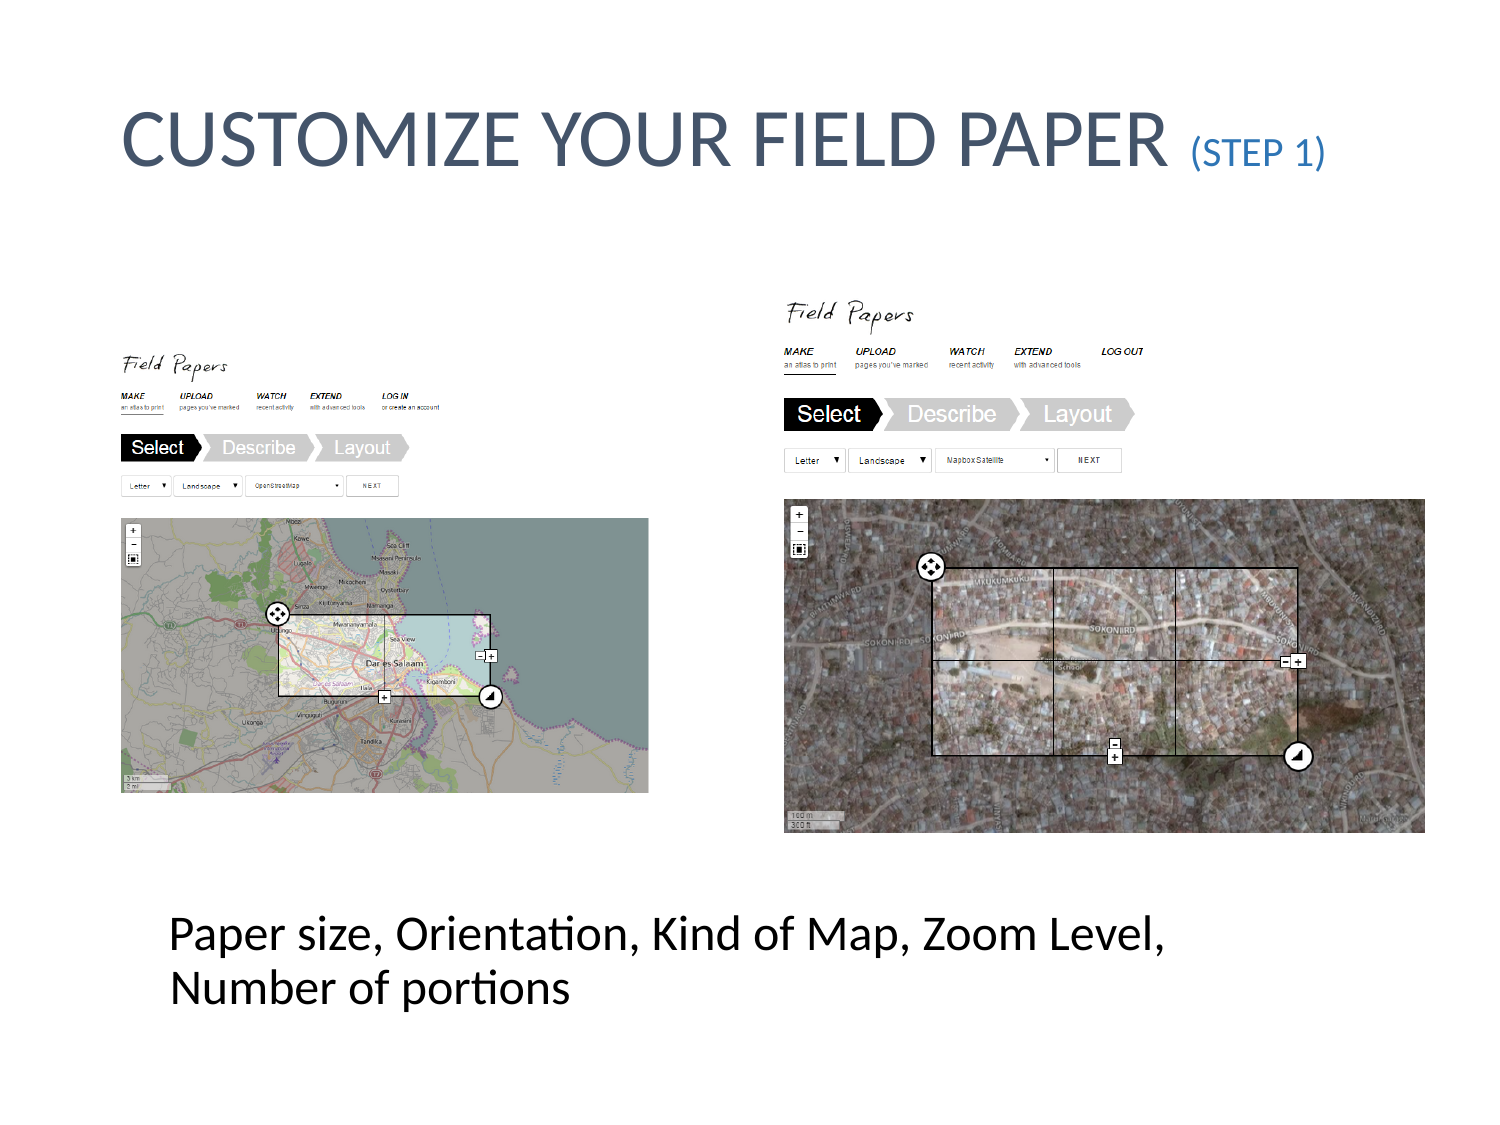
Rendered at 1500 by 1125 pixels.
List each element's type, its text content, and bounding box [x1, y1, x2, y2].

list Paper size, Orientation, Kind of Map, Zoom Level, Number of portions [147, 900, 1311, 1025]
title CUSTOMIZE YOUR FIELD PAPER (STEP 1) [106, 37, 1384, 193]
picture [36, 343, 723, 811]
picture [749, 294, 1452, 846]
